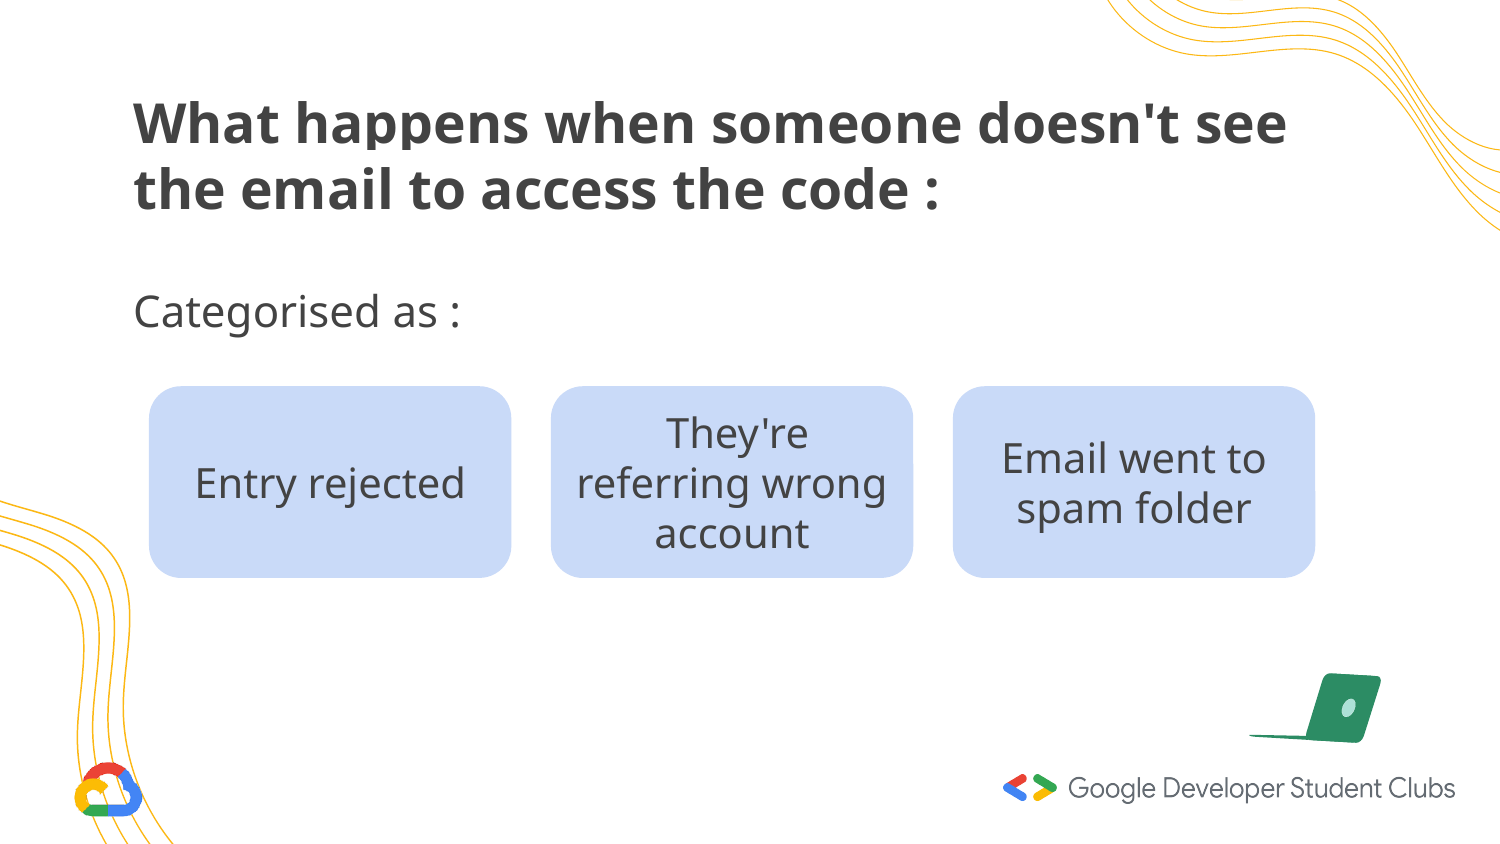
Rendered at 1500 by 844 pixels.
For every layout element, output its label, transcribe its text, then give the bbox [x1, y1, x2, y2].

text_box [1246, 671, 1383, 745]
text_box What happens when someone doesn't see the email to access the code : [118, 72, 1104, 167]
text_box Categorised as : [118, 268, 589, 352]
picture [1003, 774, 1456, 804]
picture [28, 743, 189, 835]
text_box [0, 549, 319, 793]
text_box Entry rejected [148, 386, 512, 578]
text_box Email went to spam folder [952, 386, 1316, 578]
text_box They're referring wrong account [550, 386, 914, 578]
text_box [1109, 0, 1500, 242]
